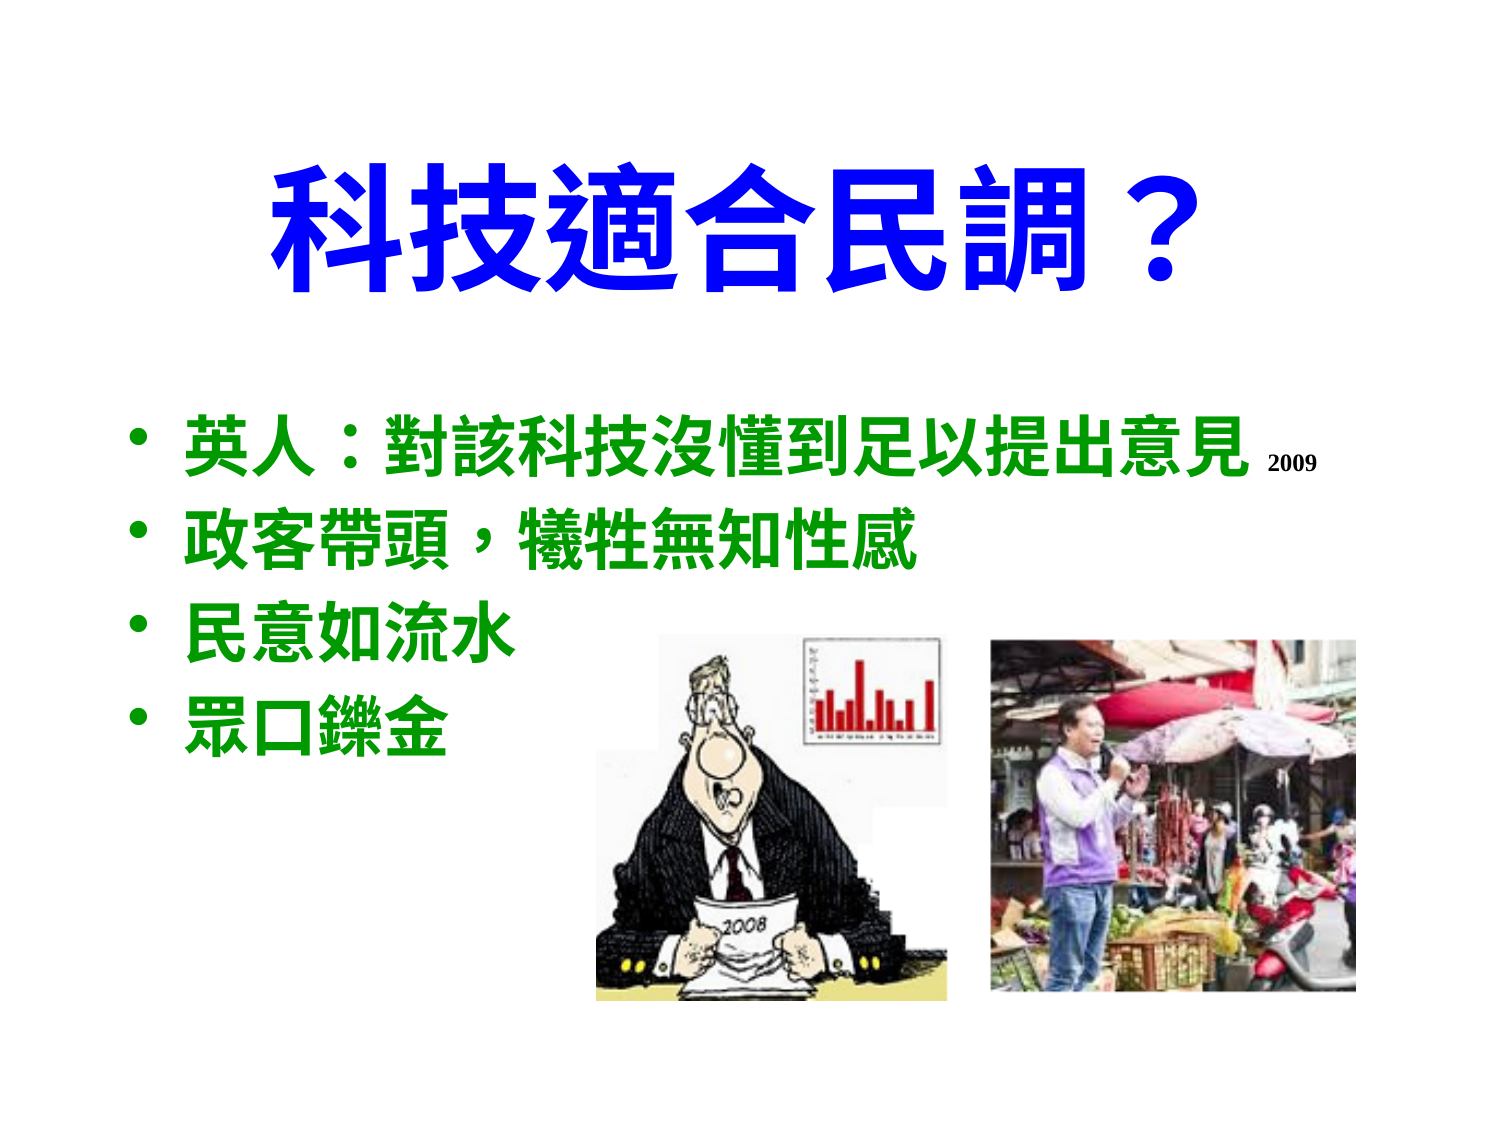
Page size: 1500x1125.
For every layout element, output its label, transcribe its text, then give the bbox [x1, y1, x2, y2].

title 科技適合民調？ [112, 137, 1388, 315]
picture [595, 633, 1357, 1002]
list 英人：對該科技沒懂到足以提出意見2009 政客帶頭，犧牲無知性感 民意如流水 眾口鑠金 [112, 397, 1388, 1000]
